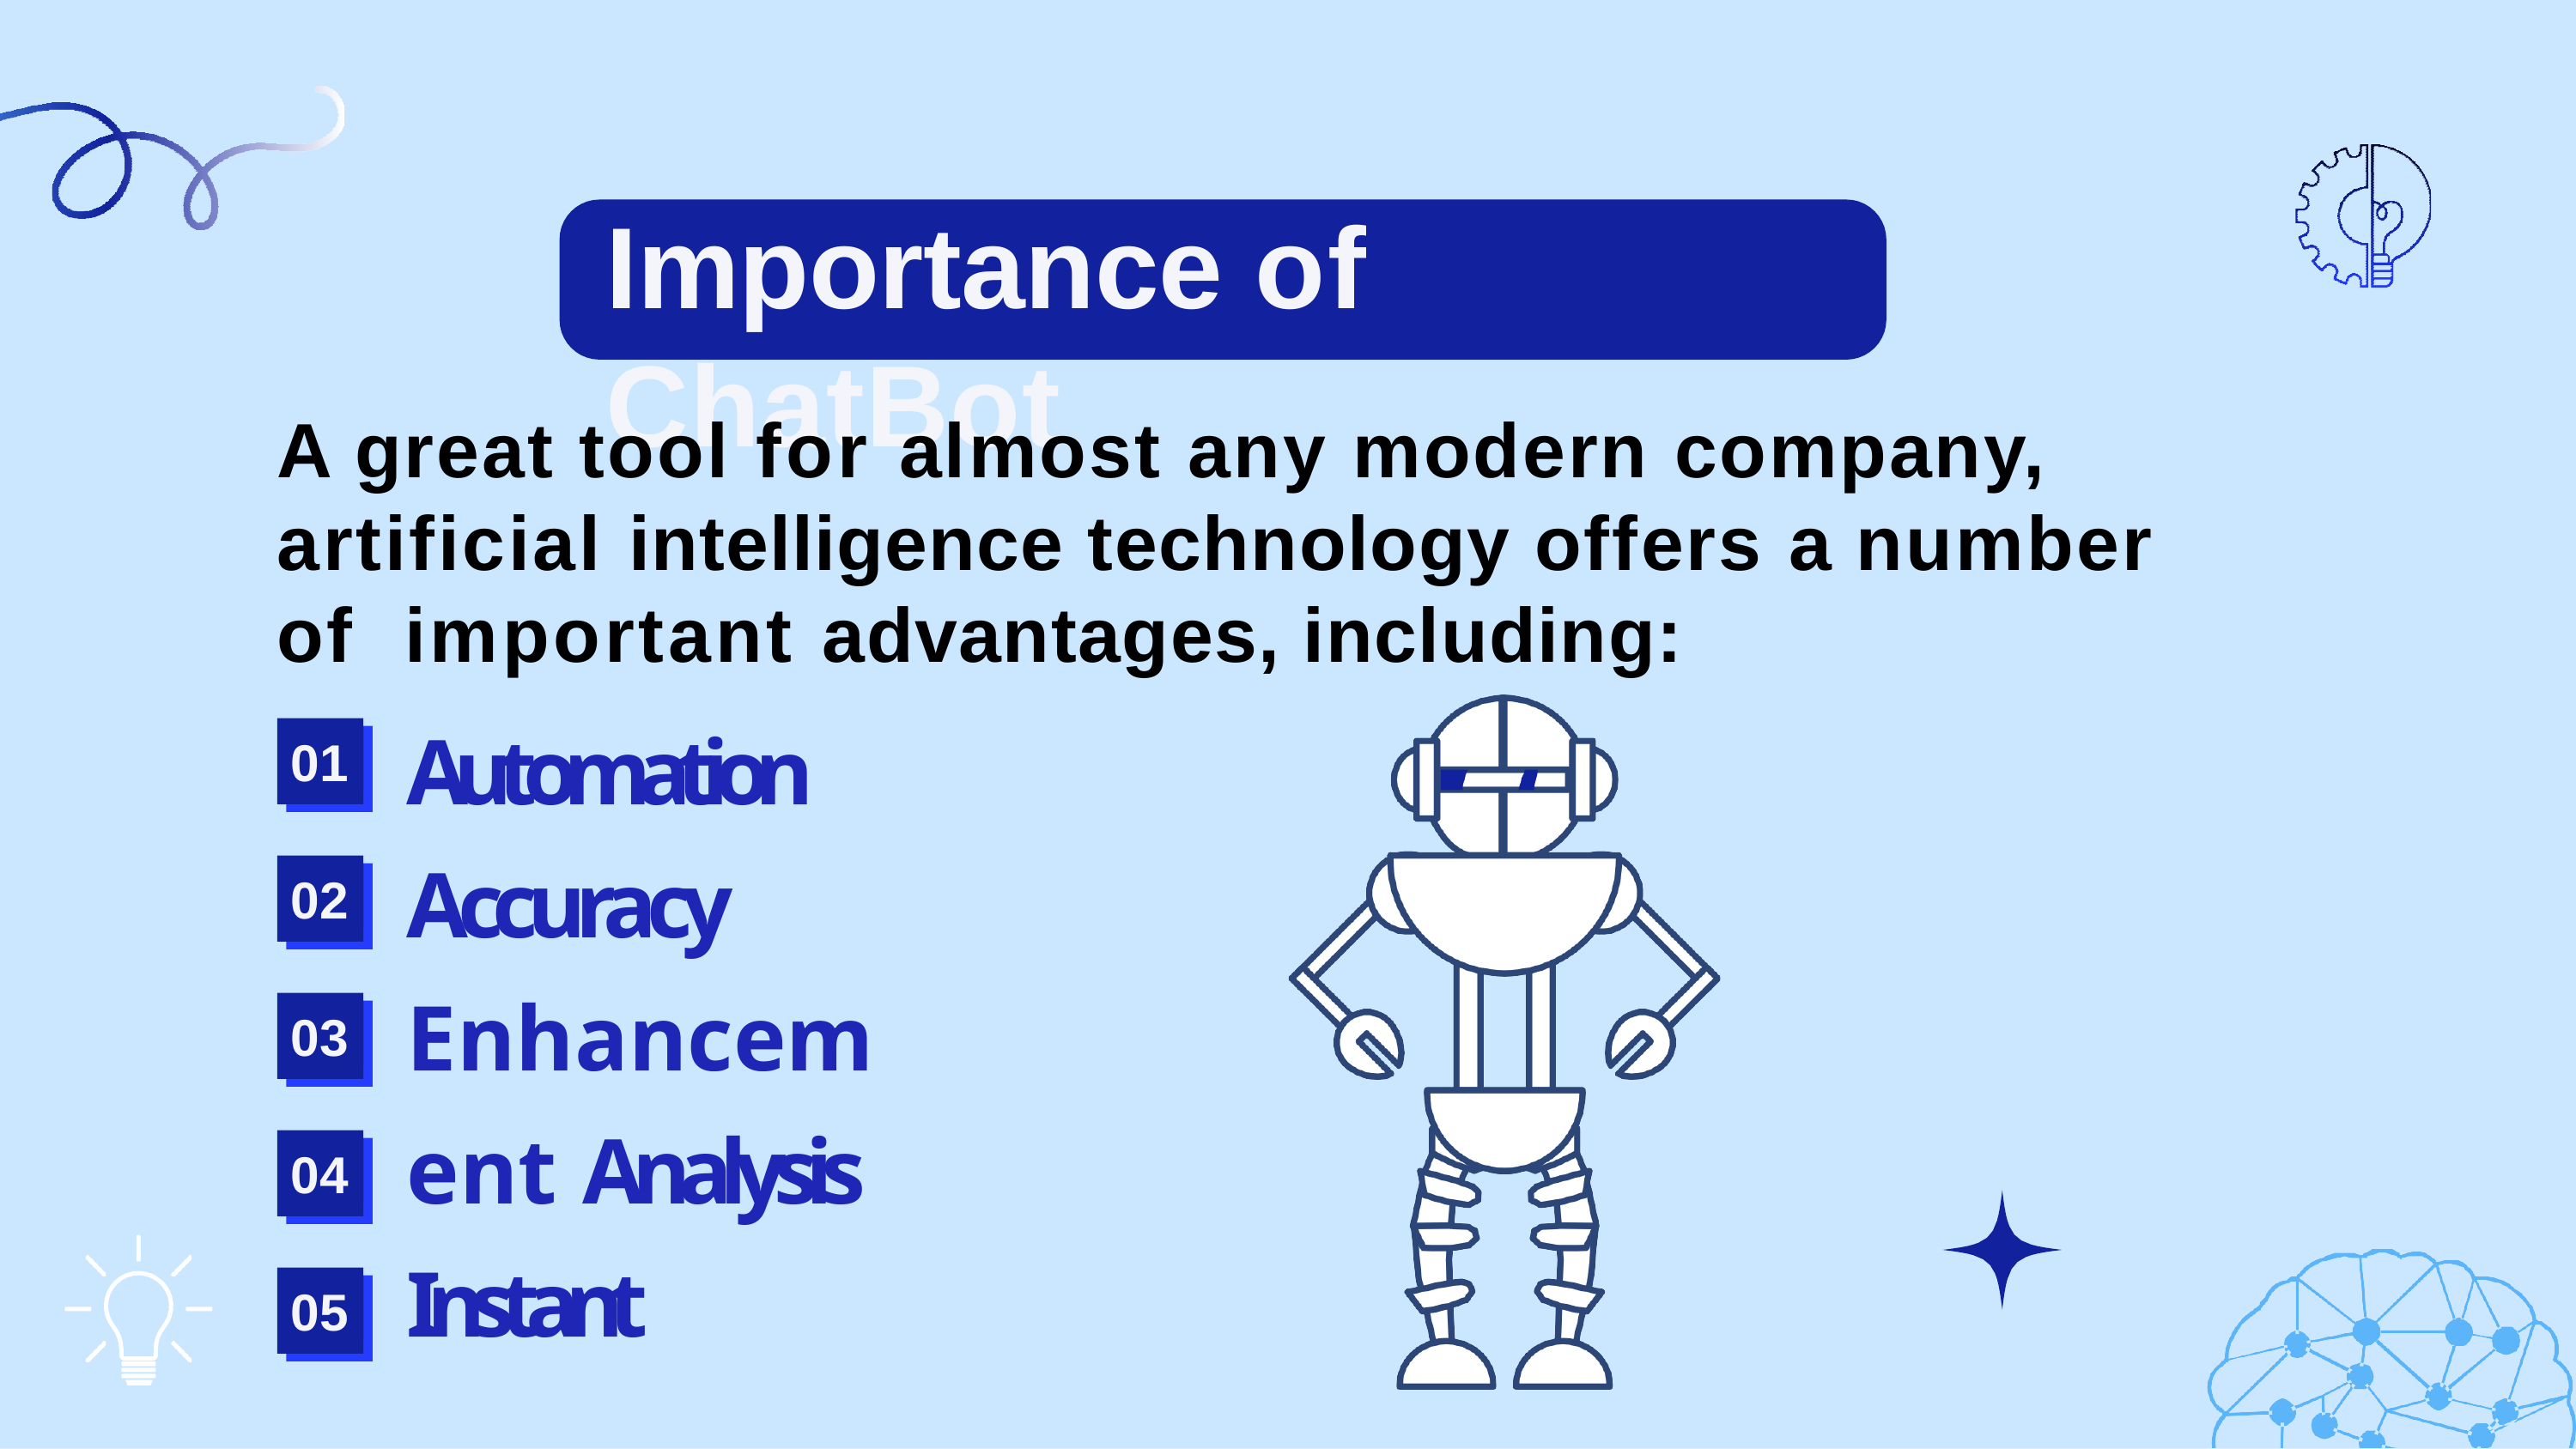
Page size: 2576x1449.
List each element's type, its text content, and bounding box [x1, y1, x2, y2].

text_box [276, 1130, 374, 1225]
text_box A great tool for almost any modern company, artificial intelligence technology offers a number of important advantages, including: [275, 398, 2256, 678]
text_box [276, 718, 374, 813]
text_box [2295, 144, 2432, 288]
text_box Automation Accuracy Enhancement Analysis Instant [404, 688, 927, 1355]
text_box [1942, 1190, 2063, 1310]
text_box [1843, 199, 1886, 360]
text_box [276, 855, 374, 950]
text_box [0, 86, 345, 230]
text_box [1288, 694, 1721, 1390]
text_box [0, 0, 2576, 1449]
text_box [559, 199, 604, 360]
title Importance of ChatBot [604, 191, 1843, 398]
text_box [136, 1234, 141, 1254]
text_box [64, 1255, 213, 1386]
text_box [2207, 1249, 2576, 1448]
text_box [276, 1267, 374, 1362]
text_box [276, 992, 374, 1088]
